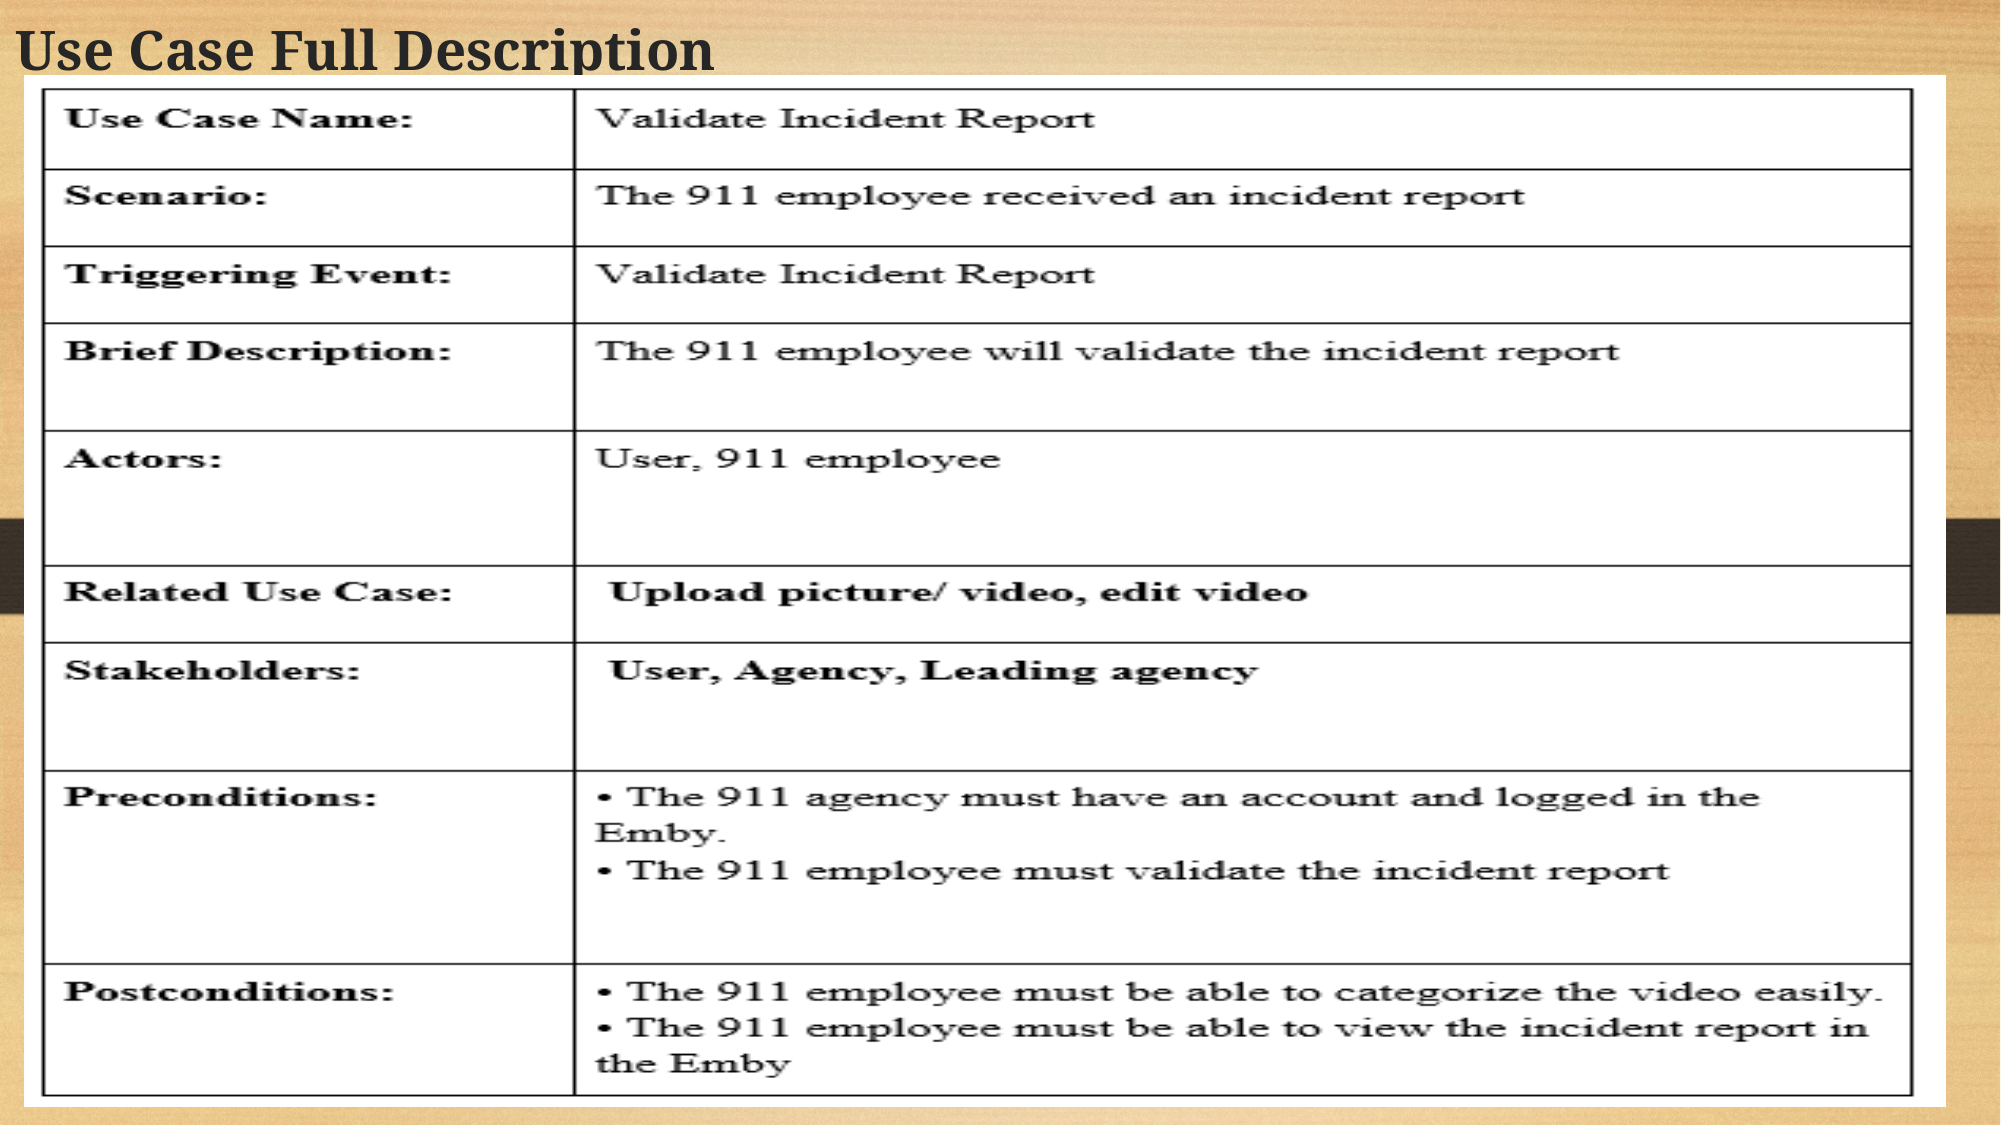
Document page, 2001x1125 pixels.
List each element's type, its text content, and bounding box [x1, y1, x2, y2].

title Use Case Full Description [0, 0, 733, 98]
picture [0, 0, 2001, 1125]
